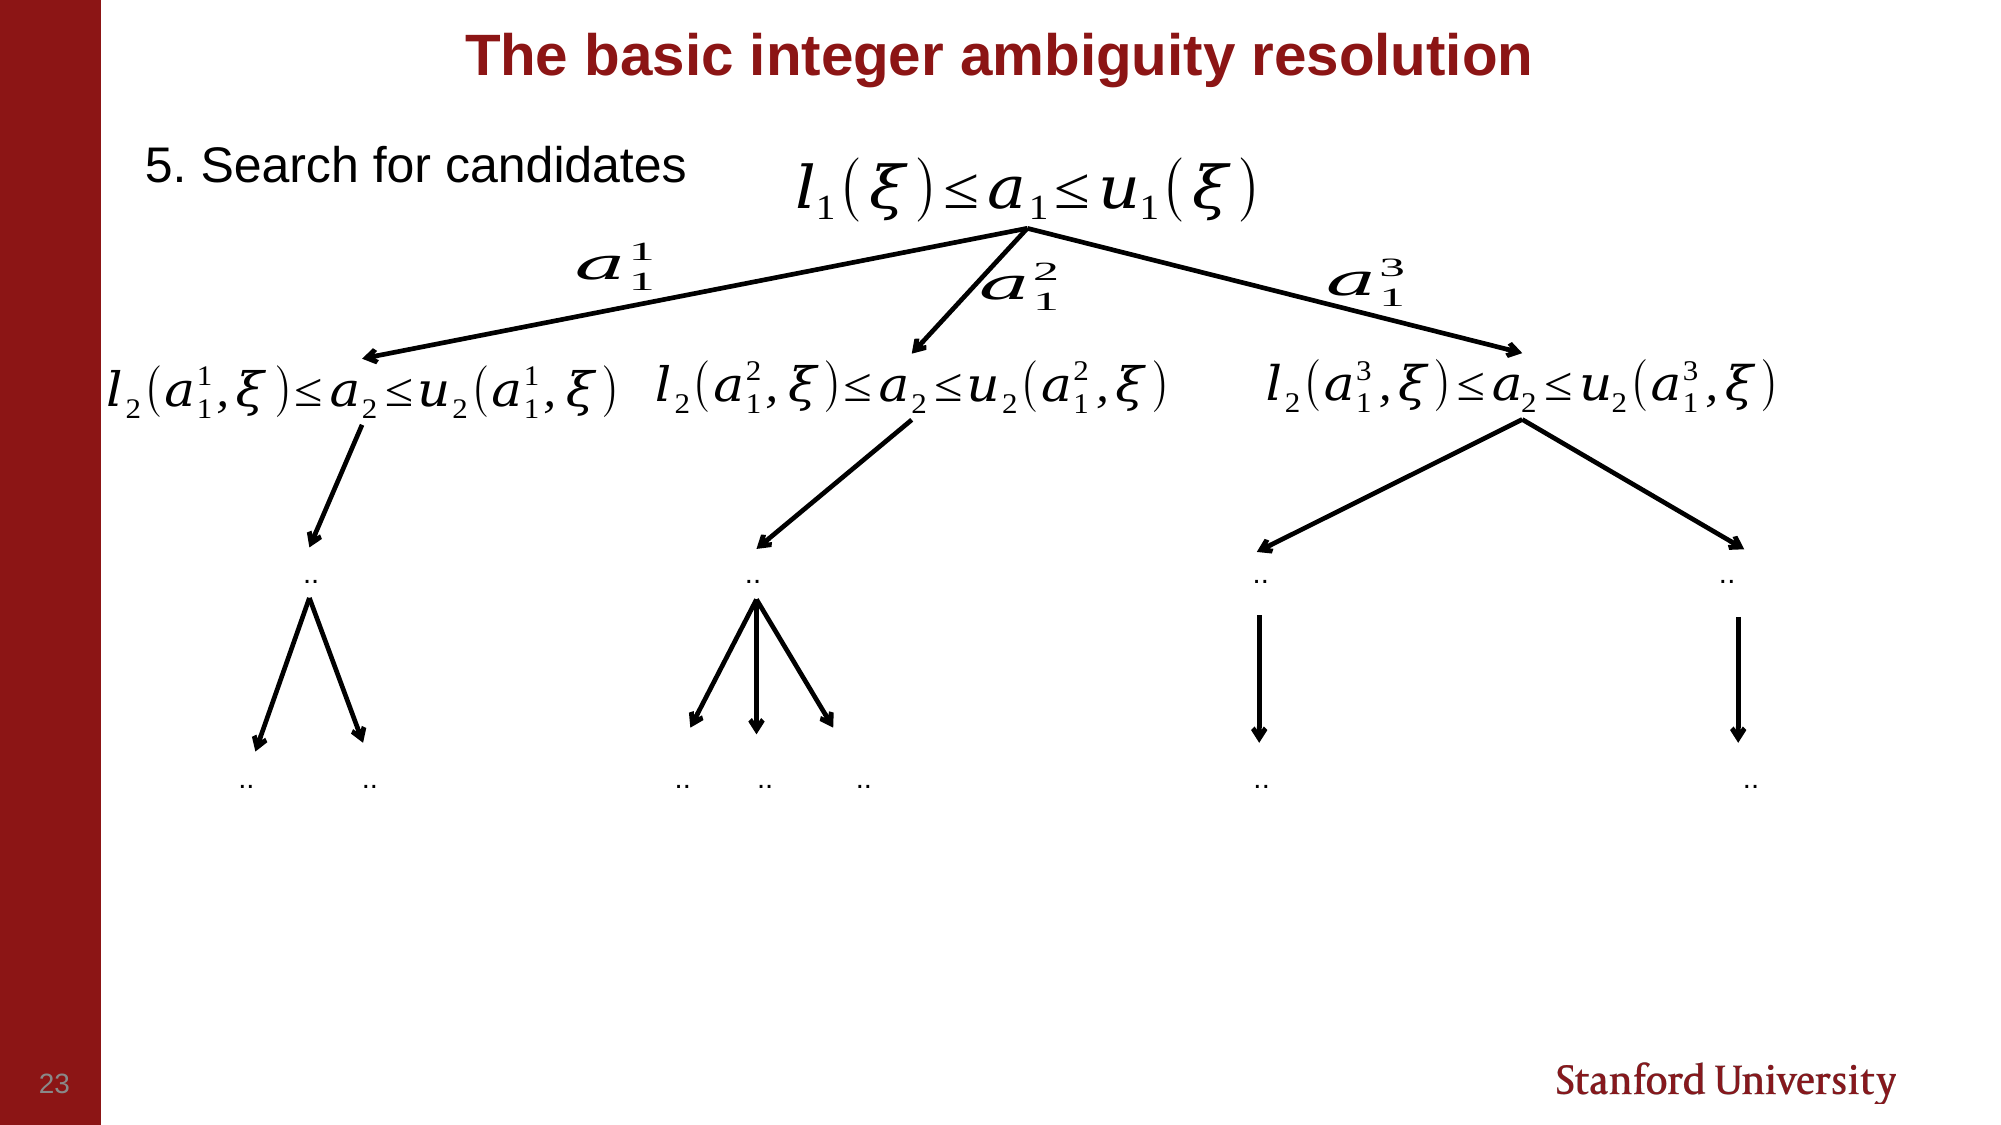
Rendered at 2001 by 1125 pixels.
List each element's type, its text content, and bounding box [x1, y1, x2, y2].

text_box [911, 228, 1024, 354]
slide_number 23 [23, 1052, 209, 1112]
picture [1557, 1062, 1896, 1104]
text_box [1256, 419, 1520, 553]
text_box .. .. .. .. .. .. .. [207, 752, 1954, 802]
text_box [1026, 228, 1523, 354]
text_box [756, 419, 913, 550]
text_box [756, 599, 834, 728]
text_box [255, 597, 310, 752]
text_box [309, 424, 363, 548]
text_box 5. Search for candidates [130, 124, 770, 200]
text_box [1522, 419, 1745, 550]
text_box The basic integer ambiguity resolution [450, 10, 1657, 103]
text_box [309, 597, 364, 744]
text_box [690, 599, 753, 728]
text_box .. .. .. .. [255, 546, 2000, 597]
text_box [361, 228, 909, 359]
